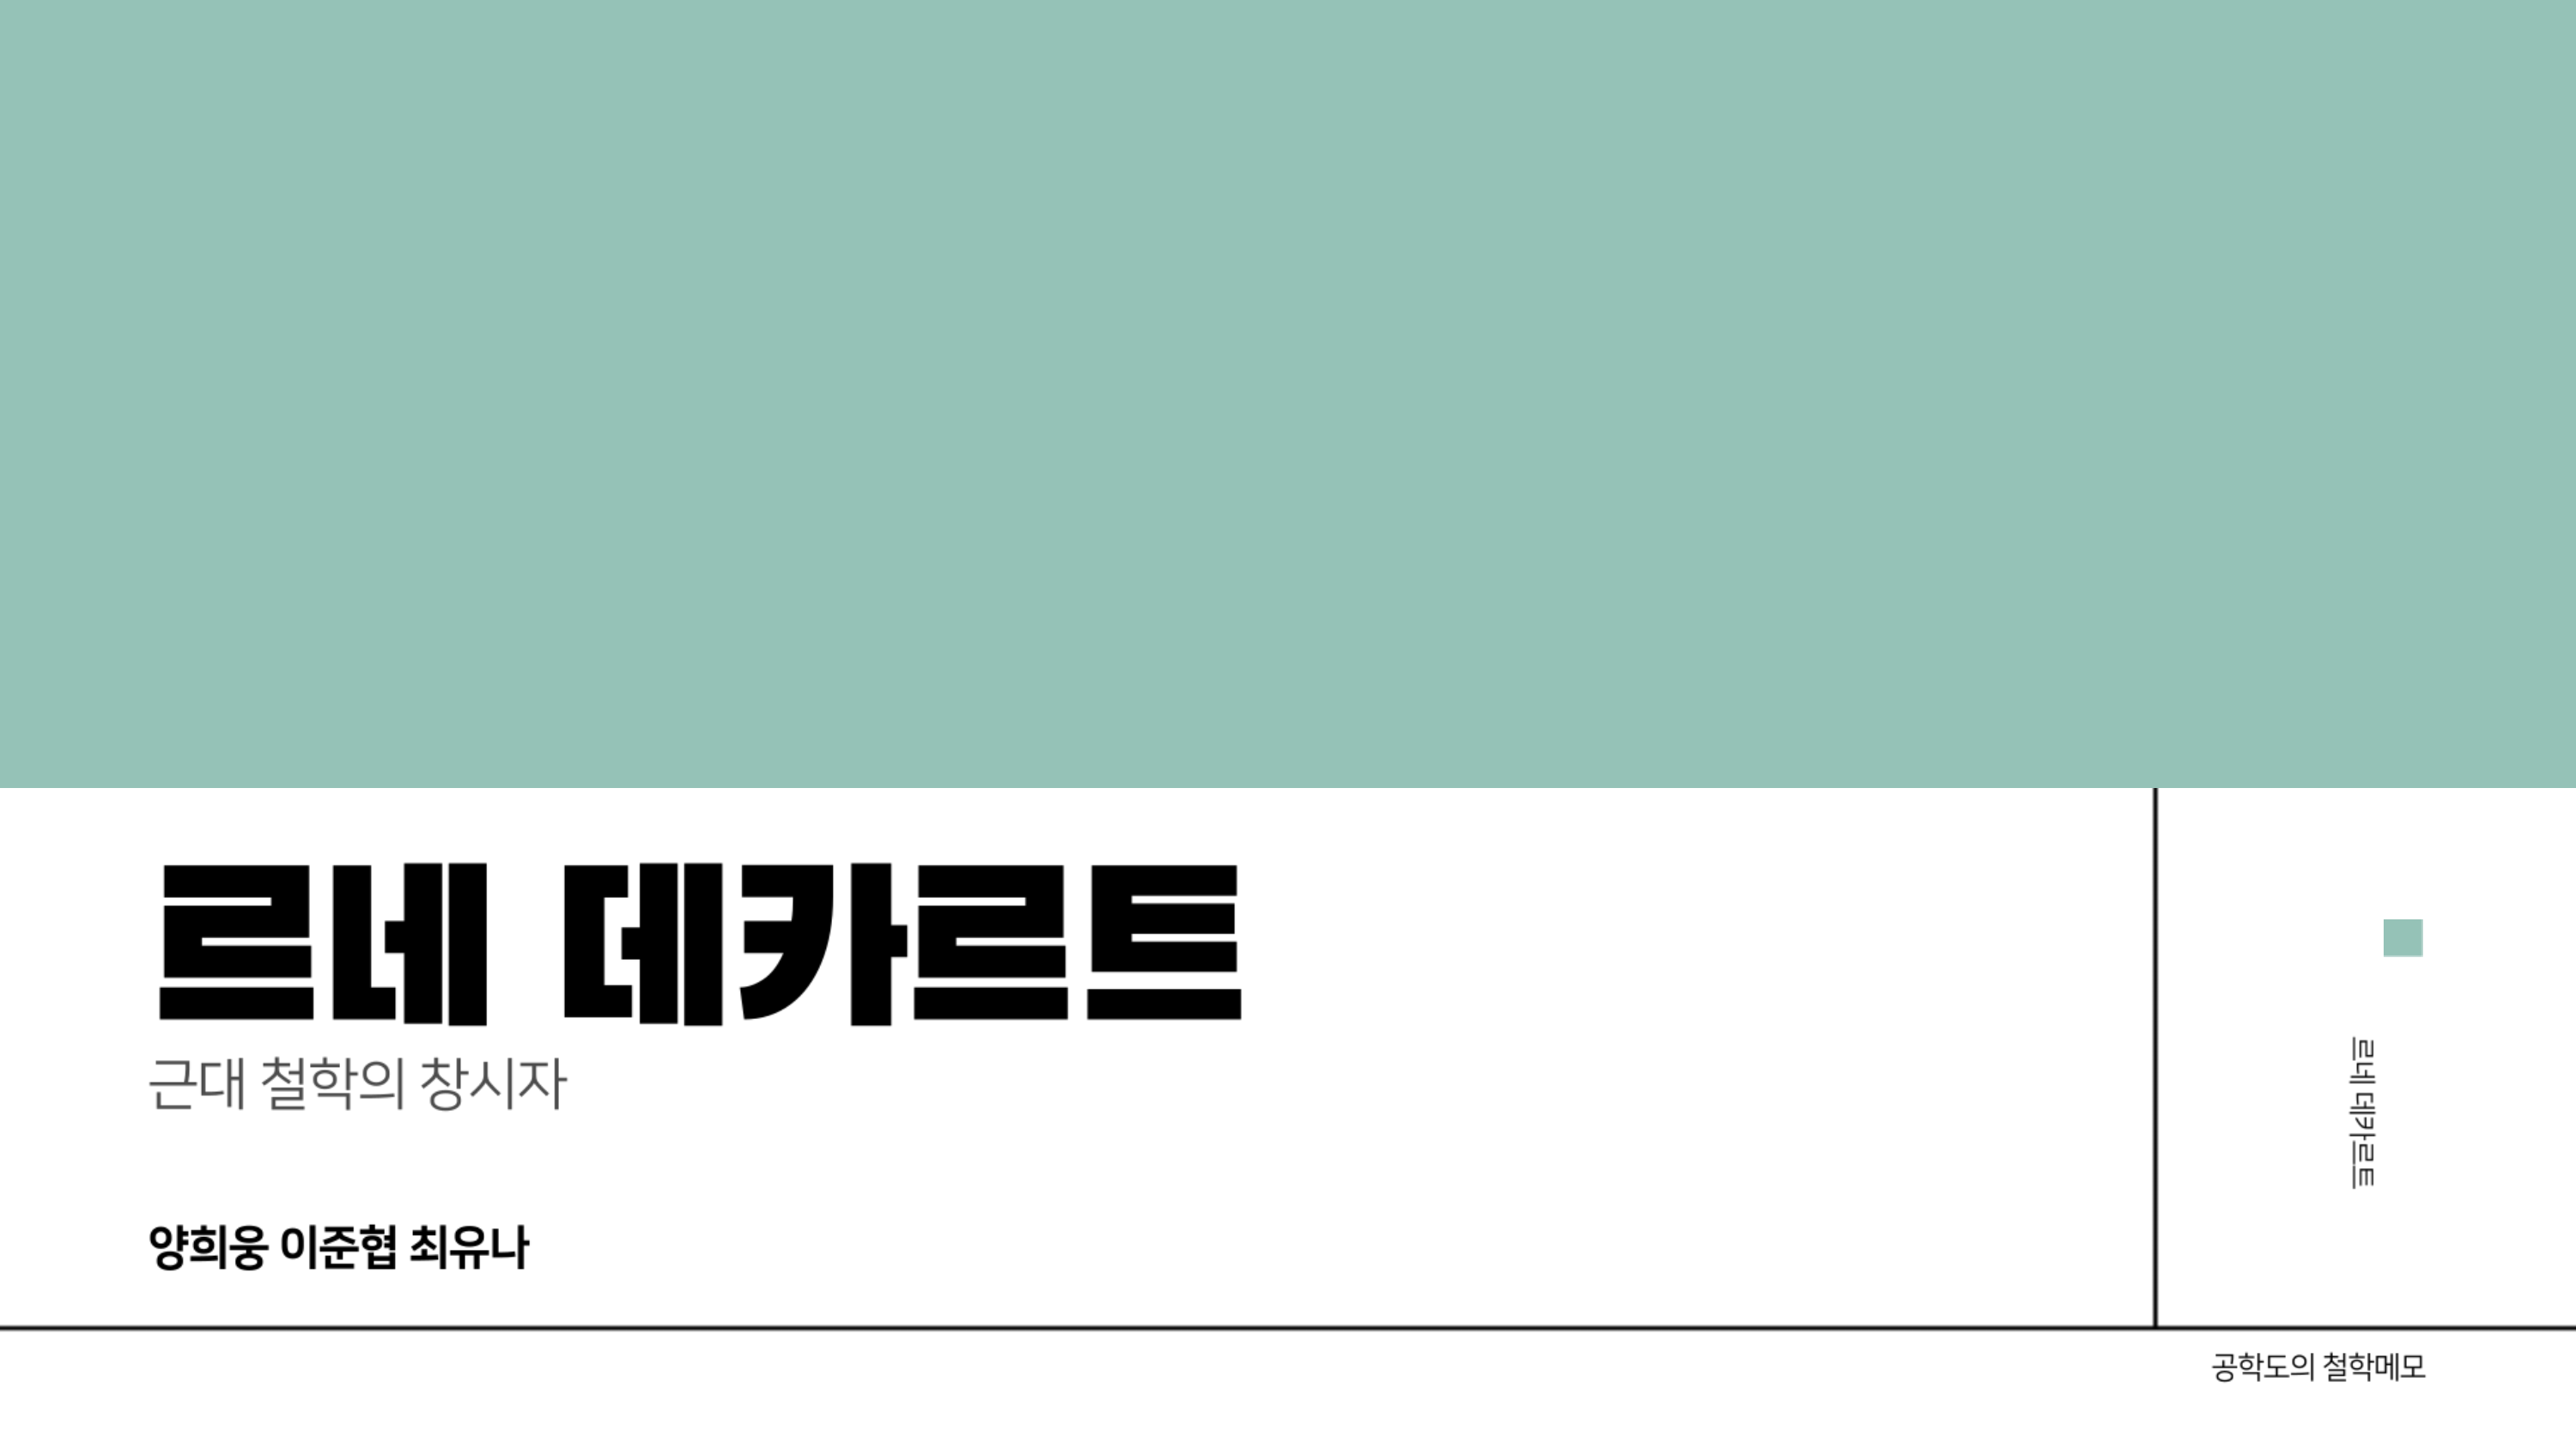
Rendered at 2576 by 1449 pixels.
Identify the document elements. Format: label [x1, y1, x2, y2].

text_box [2384, 919, 2423, 957]
picture [2148, 1040, 2163, 1319]
text_box [0, 1319, 2576, 1337]
picture [115, 788, 1349, 1166]
text_box [0, 0, 2576, 788]
text_box [1857, 1023, 2453, 1040]
picture [2148, 788, 2163, 1023]
picture [141, 1209, 551, 1294]
picture [1942, 1343, 2440, 1397]
picture [2275, 1040, 2445, 1200]
